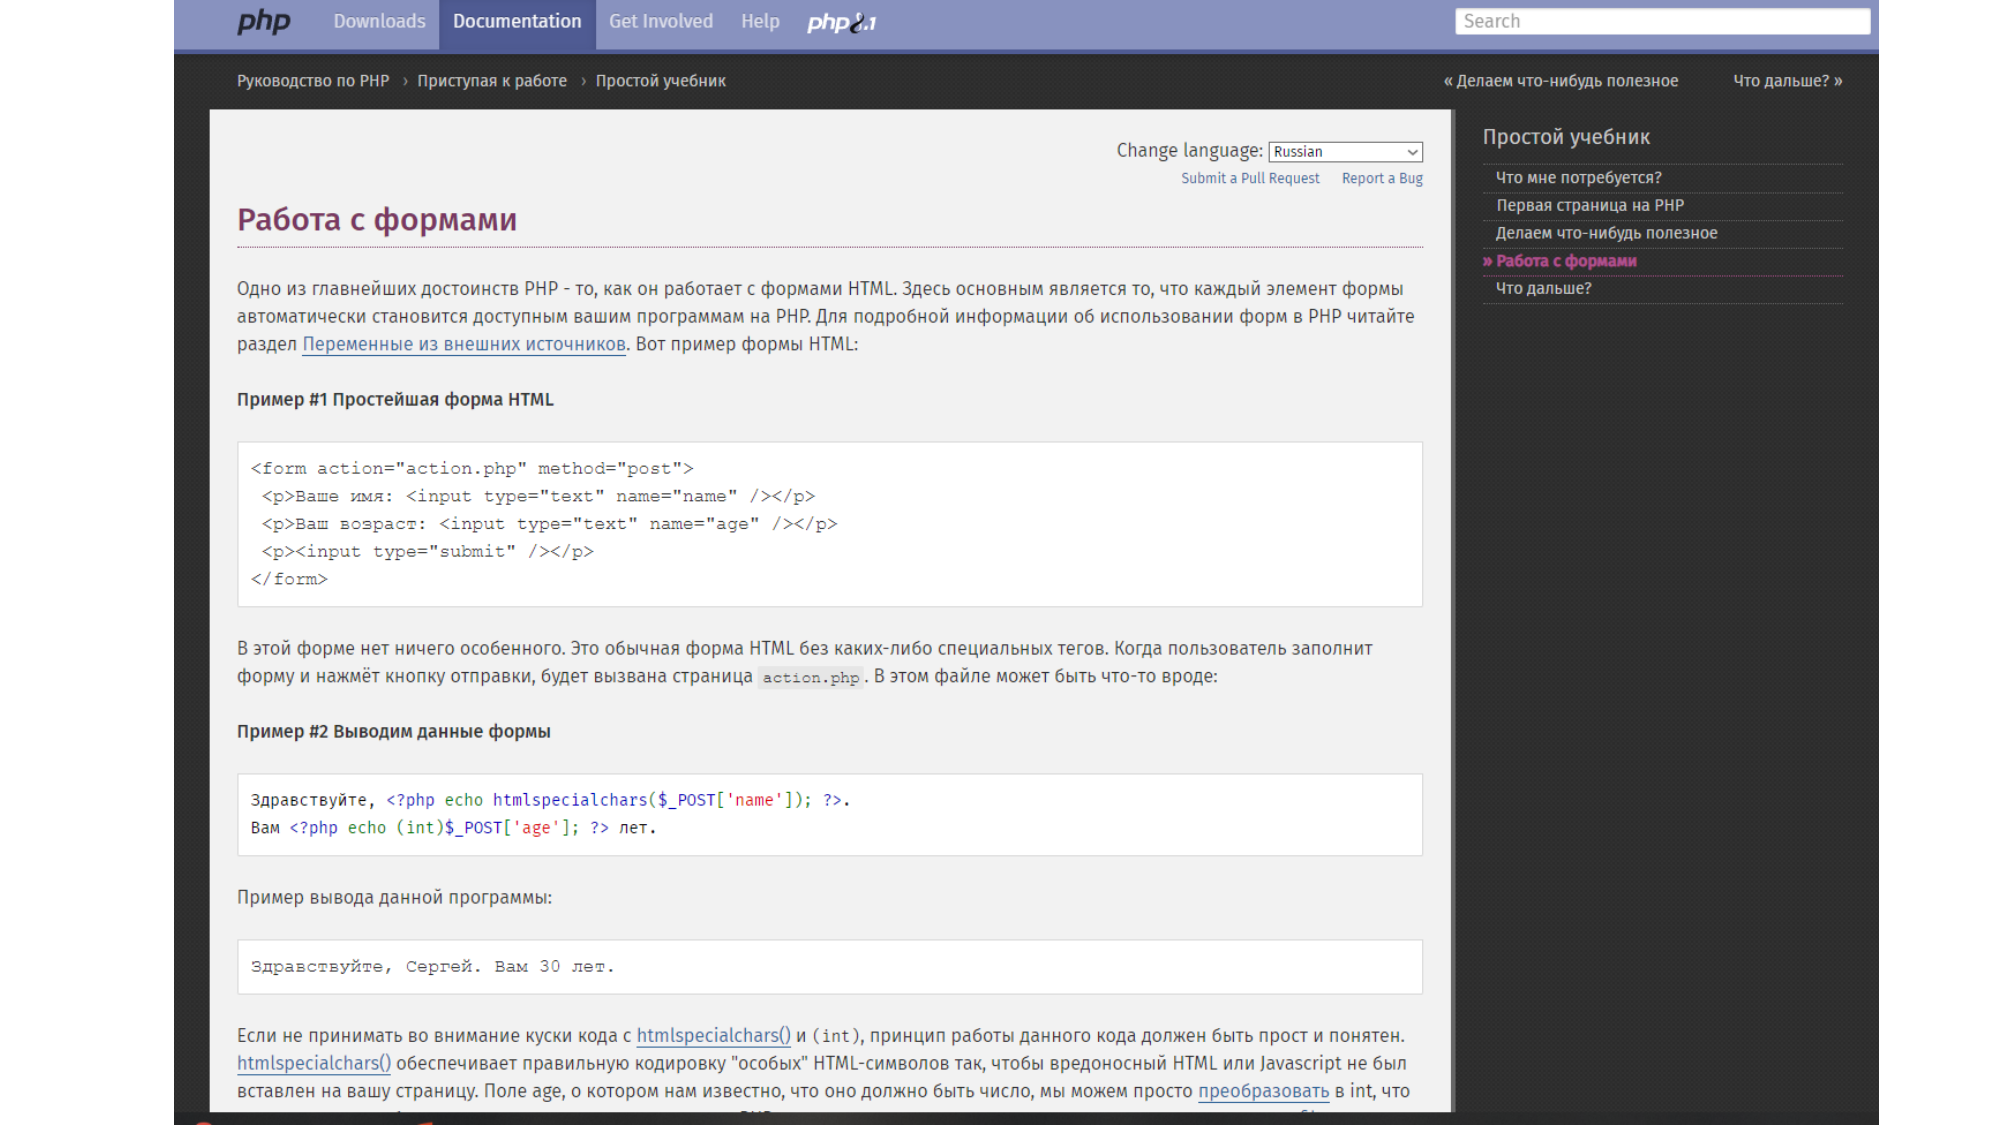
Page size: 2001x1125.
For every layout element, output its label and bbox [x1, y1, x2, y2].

picture [174, 0, 1879, 1125]
